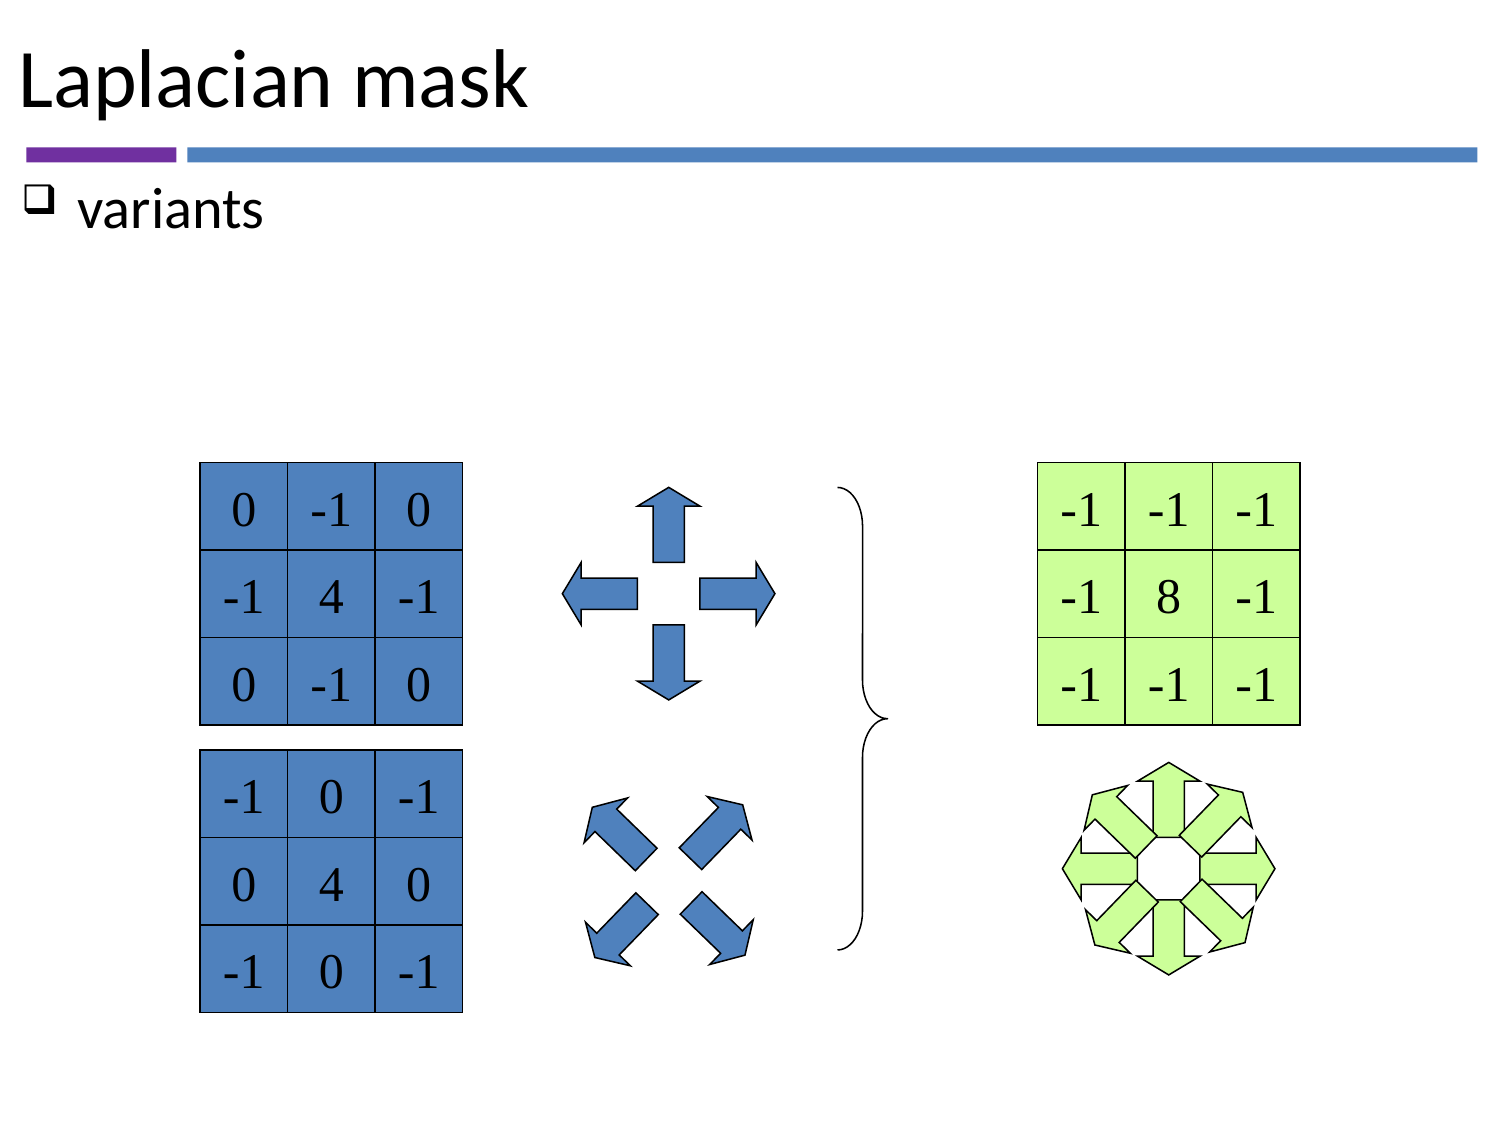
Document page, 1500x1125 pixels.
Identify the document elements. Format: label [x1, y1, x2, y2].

text_box [199, 749, 463, 1013]
title [3, 0, 1500, 150]
text_box [199, 462, 463, 726]
text_box [1062, 762, 1276, 976]
text_box [837, 487, 888, 950]
text_box [1037, 462, 1301, 726]
text_box [562, 774, 776, 988]
list [6, 162, 1494, 1088]
text_box [562, 487, 776, 701]
